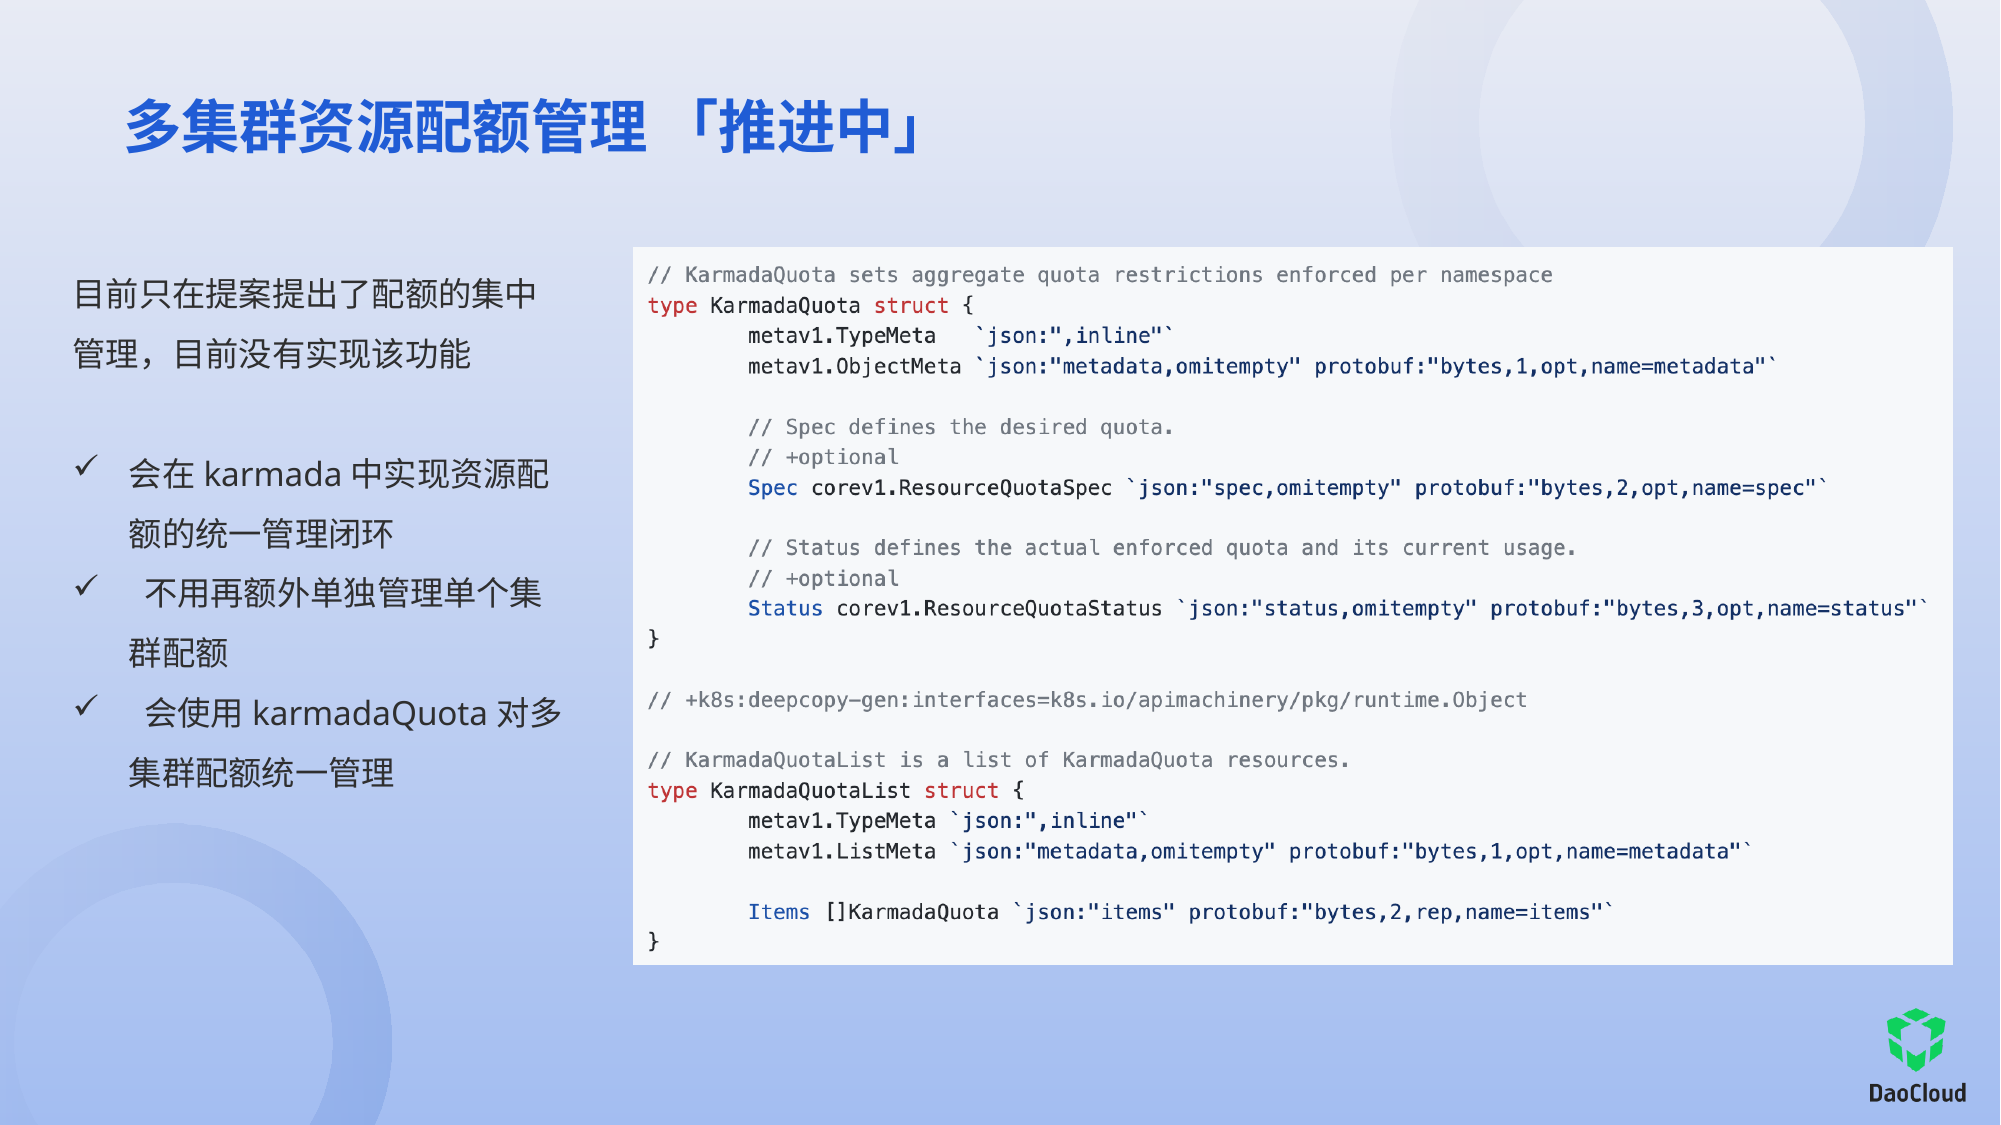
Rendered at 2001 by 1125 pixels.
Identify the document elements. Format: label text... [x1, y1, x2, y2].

title 多集群资源配额管理 「推进中」 [108, 0, 1890, 169]
picture [1862, 999, 1973, 1111]
picture [633, 247, 1953, 965]
text_box 目前只在提案提出了配额的集中管理，目前没有实现该功能 会在karmada中实现资源配额的统一管理闭环 不用再额外单独管理单个集群配额 会使用karmadaQuota对多集群配额统一管理 [66, 247, 574, 799]
